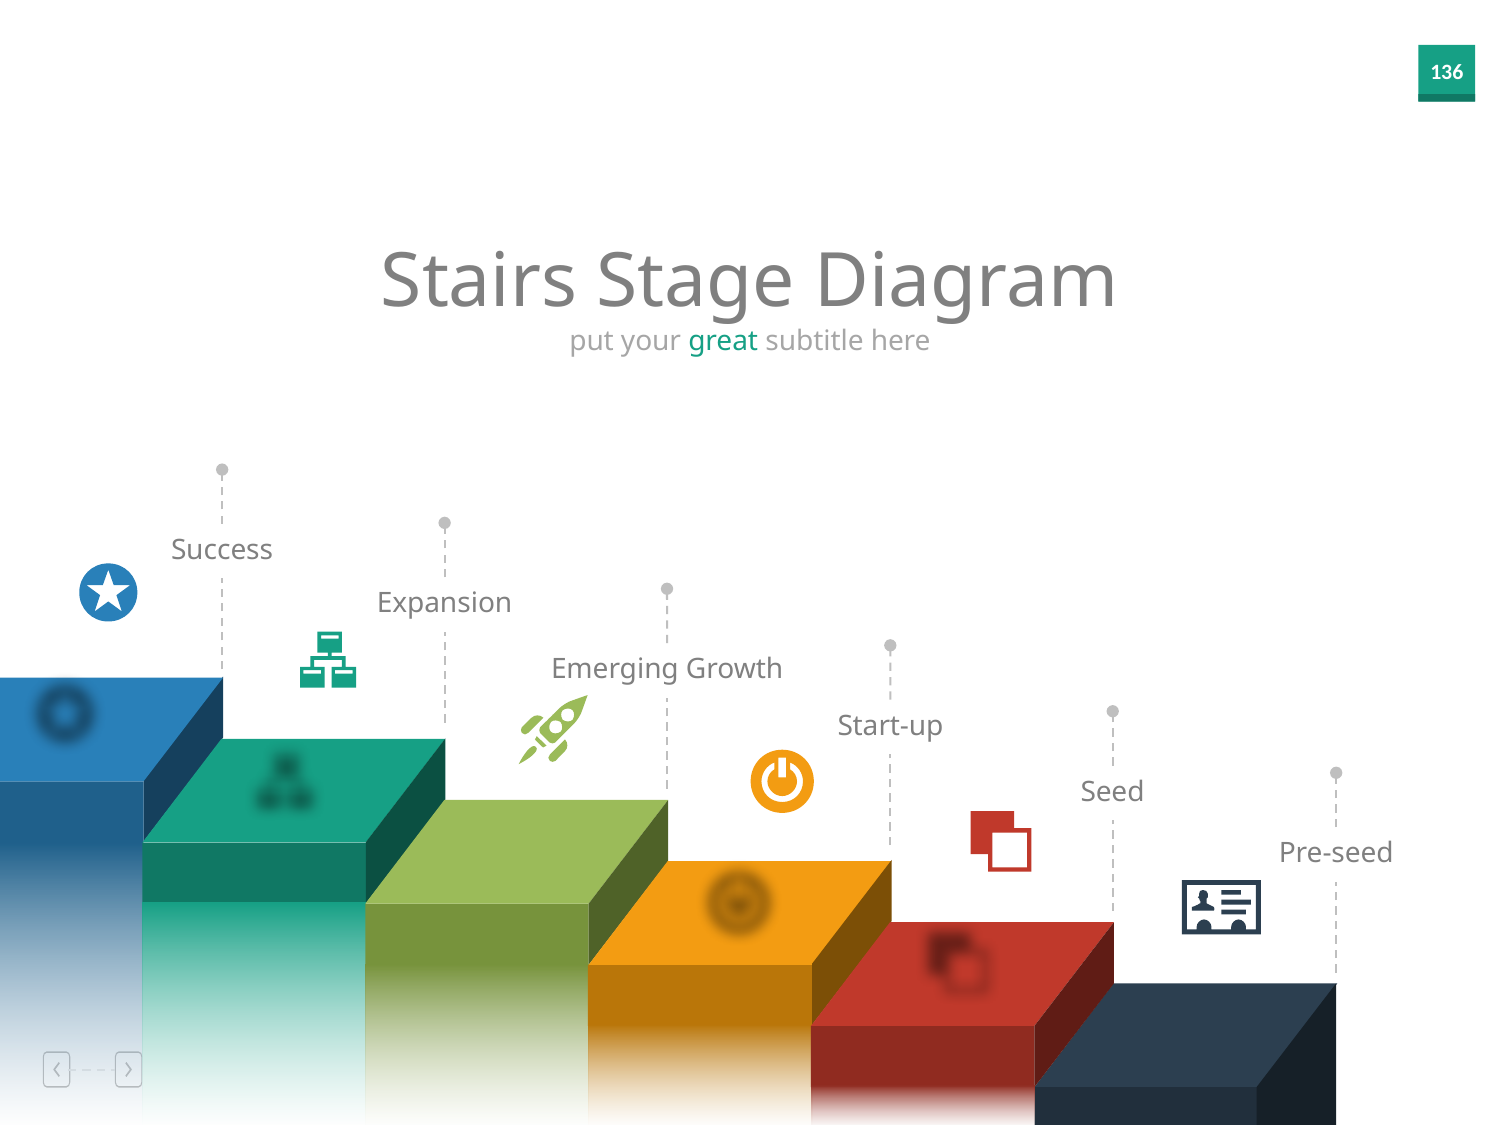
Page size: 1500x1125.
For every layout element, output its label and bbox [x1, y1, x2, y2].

text_box [79, 563, 138, 622]
text_box [1065, 711, 1160, 815]
text_box [822, 645, 959, 749]
text_box [750, 749, 814, 813]
text_box [518, 695, 588, 765]
text_box [1263, 772, 1409, 876]
text_box [362, 522, 528, 626]
text_box [970, 811, 1032, 872]
text_box [536, 588, 798, 692]
text_box [156, 469, 289, 573]
text_box [1181, 880, 1261, 935]
text_box [366, 224, 1134, 364]
text_box [0, 676, 1341, 1125]
text_box [300, 631, 357, 688]
